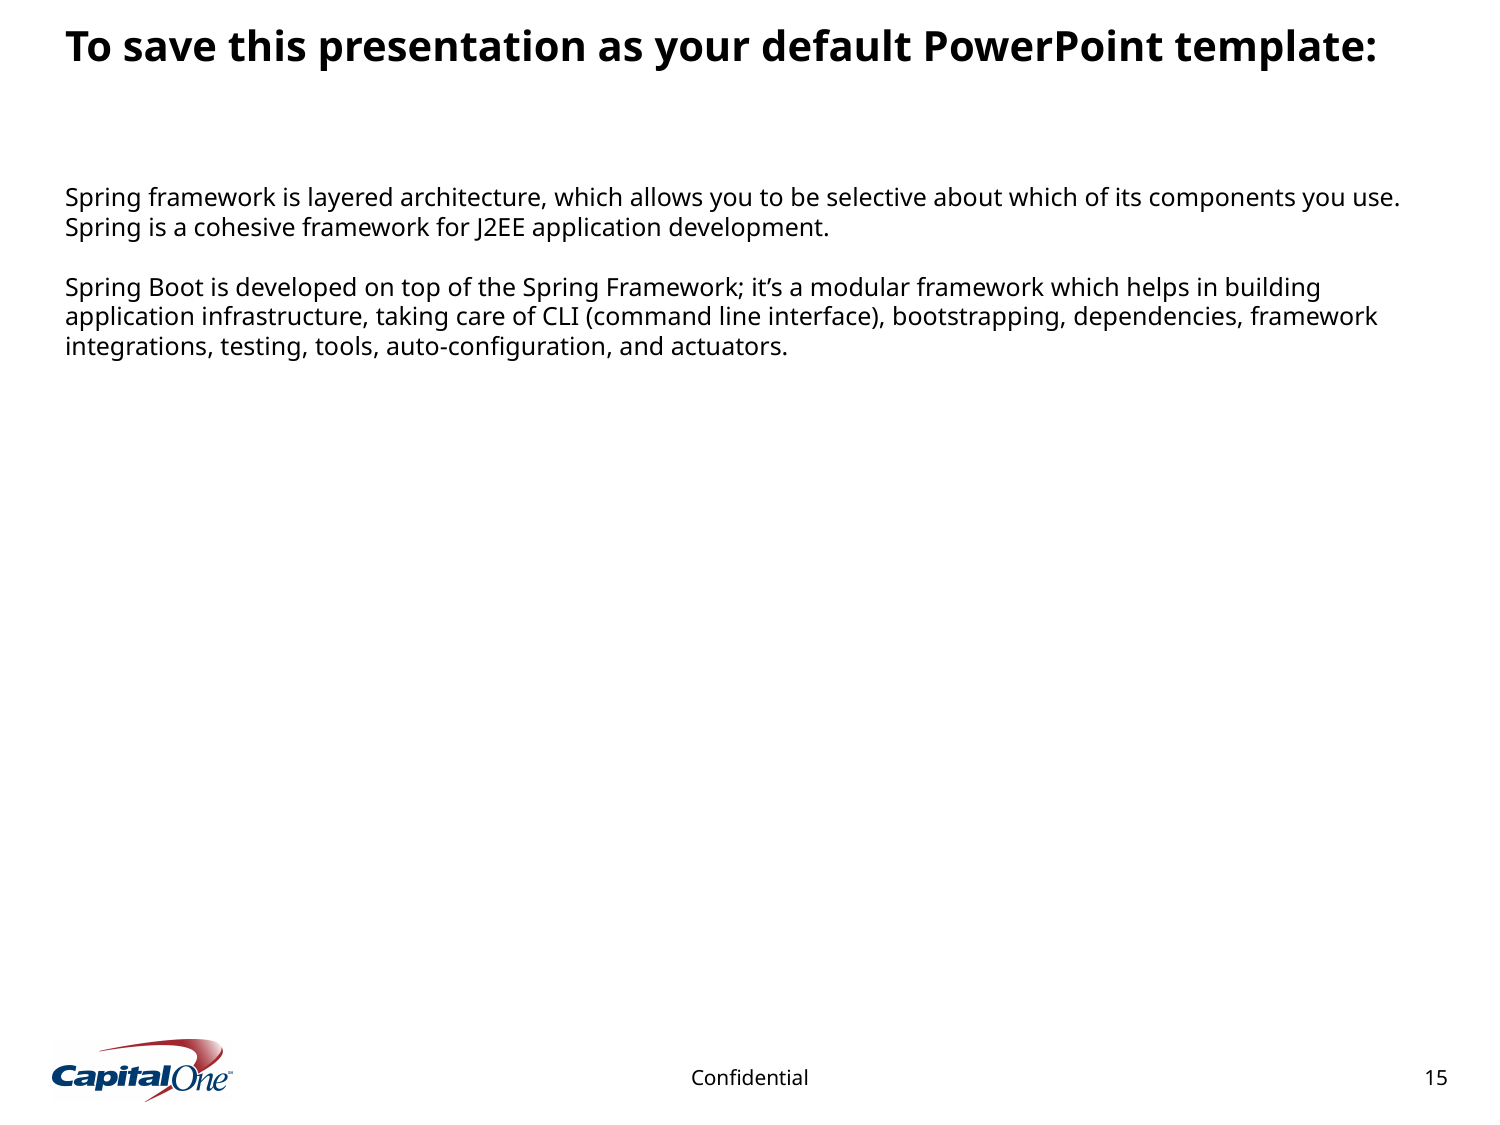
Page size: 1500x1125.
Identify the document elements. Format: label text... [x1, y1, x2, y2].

picture [52, 1039, 233, 1102]
list Spring framework is layered architecture, which allows you to be selective about which of its components you use. Spring is a cohesive framework for J2EE application development. Spring Boot is developed on top of the Spring Framework; it’s a modular framework which helps in building application infrastructure, taking care of CLI (command line interface), bootstrapping, dependencies, framework integrations, testing, tools, auto-configuration, and actuators. [50, 173, 1450, 988]
title To save this presentation as your default PowerPoint template: [50, 12, 1450, 128]
